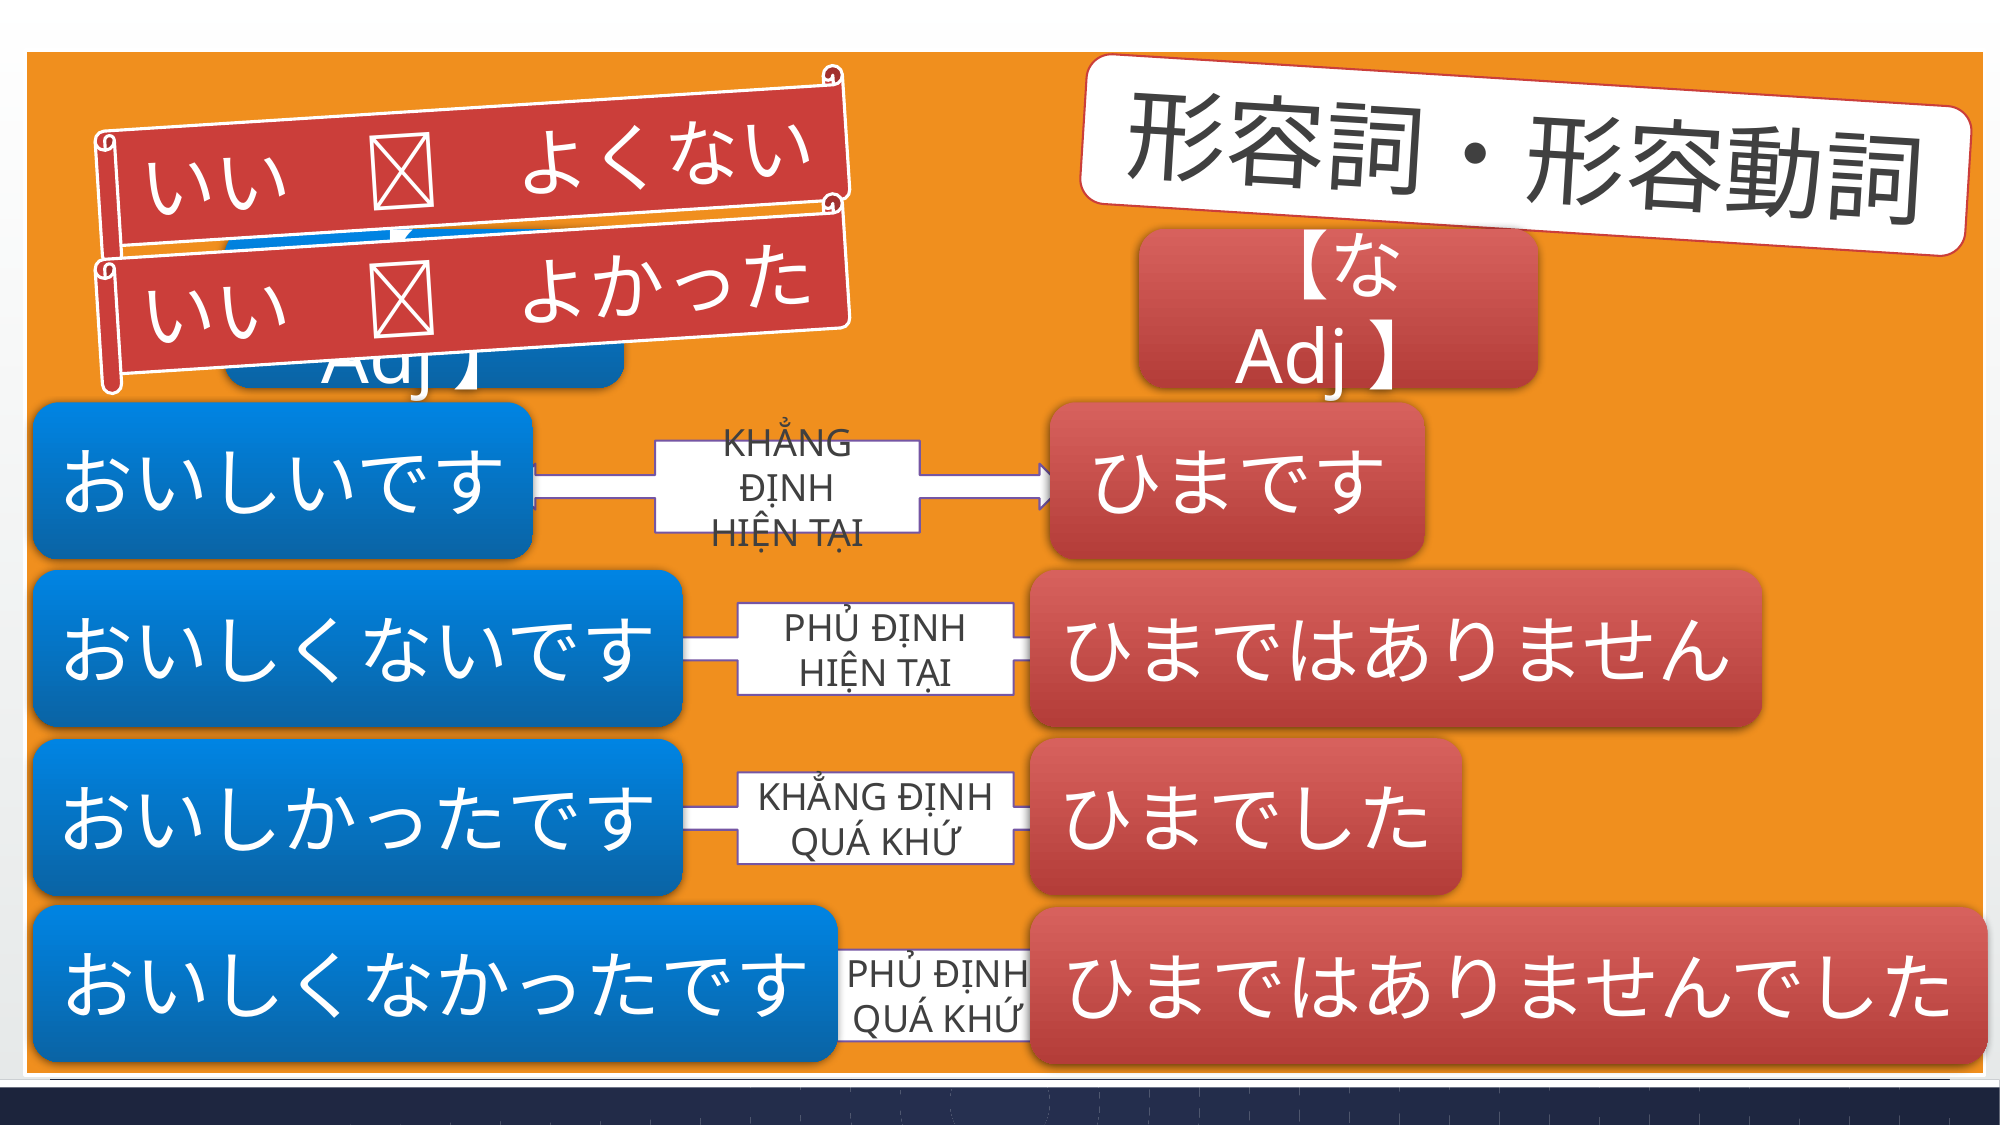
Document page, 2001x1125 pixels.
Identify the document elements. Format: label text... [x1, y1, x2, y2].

text_box 【いAdj】 [226, 344, 625, 388]
text_box KHẲNG ĐỊNH QUÁ KHỨ [691, 771, 1021, 866]
text_box おいしくないです [33, 569, 683, 727]
text_box おいしかったです [32, 738, 683, 896]
text_box 【なAdj】 [1139, 228, 1539, 388]
text_box ひまではありません [1030, 569, 1763, 727]
text_box KHẲNG ĐỊNH HIỆN TẠI [541, 439, 1041, 534]
text_box 形容詞・形容動詞 [1079, 53, 1973, 257]
text_box おいしくなかったです [32, 904, 838, 1062]
text_box ひまです [1049, 402, 1425, 560]
text_box おいしいです [33, 402, 533, 560]
text_box PHỦ ĐỊNH QUÁ KHỨ [845, 948, 1022, 1043]
text_box 【いAdj】 [225, 228, 556, 250]
text_box いい  よかった [93, 192, 852, 396]
text_box ひまでした [1030, 738, 1463, 896]
text_box [23, 48, 1986, 1077]
text_box いい  よくない [93, 64, 852, 258]
text_box PHỦ ĐỊNH HIỆN TẠI [691, 601, 1021, 696]
text_box ひまではありませんでした [1030, 907, 1988, 1065]
